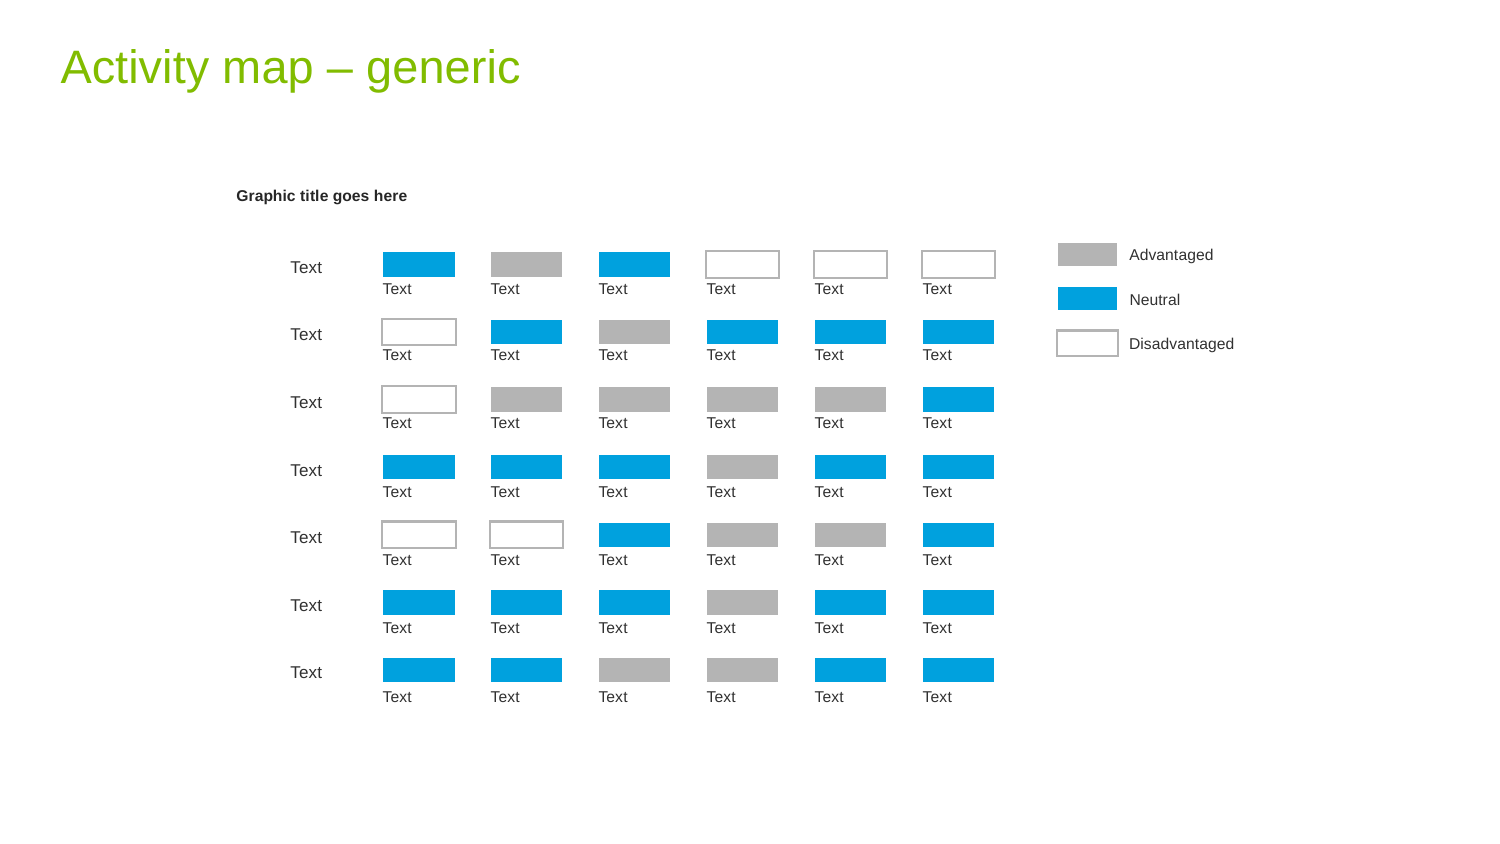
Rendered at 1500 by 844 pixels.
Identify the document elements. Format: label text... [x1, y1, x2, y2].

text_box [813, 318, 888, 346]
text_box Text [490, 481, 520, 501]
text_box [597, 386, 672, 413]
text_box Text [922, 481, 952, 501]
text_box [921, 386, 996, 413]
text_box [921, 656, 996, 684]
text_box [705, 589, 780, 616]
text_box Text [382, 481, 413, 501]
text_box Text [382, 686, 413, 706]
text_box [489, 318, 564, 346]
text_box Text [382, 344, 413, 364]
text_box [489, 589, 564, 616]
text_box [382, 521, 456, 549]
text_box Text [598, 481, 628, 501]
text_box Text [382, 279, 413, 298]
text_box [705, 521, 780, 549]
text_box Text [290, 323, 323, 345]
text_box Text [922, 550, 952, 569]
text_box [921, 251, 996, 278]
title Activity map – generic [60, 36, 1437, 95]
text_box [489, 521, 564, 549]
text_box [813, 521, 888, 549]
text_box [597, 589, 672, 616]
text_box [921, 521, 996, 549]
text_box Text [814, 618, 844, 638]
text_box [489, 251, 564, 278]
text_box Text [706, 481, 736, 501]
text_box Neutral [1129, 289, 1181, 309]
text_box Text [490, 413, 520, 432]
text_box Text [290, 458, 323, 480]
text_box [382, 656, 456, 684]
text_box Text [598, 686, 628, 706]
text_box Text [598, 279, 628, 298]
text_box [382, 318, 456, 346]
text_box Text [814, 344, 844, 364]
text_box Text [490, 279, 520, 298]
text_box [921, 318, 996, 346]
text_box Text [706, 279, 736, 298]
text_box [705, 453, 780, 481]
text_box [705, 386, 780, 413]
text_box Text [598, 618, 628, 638]
text_box [813, 386, 888, 413]
text_box [597, 318, 672, 346]
text_box Graphic title goes here [236, 185, 412, 205]
text_box [705, 318, 780, 346]
text_box Text [382, 550, 413, 569]
text_box [813, 656, 888, 684]
text_box Text [706, 550, 736, 569]
text_box [489, 453, 564, 481]
text_box [597, 656, 672, 684]
text_box Text [290, 391, 323, 412]
text_box [813, 251, 888, 278]
text_box Text [706, 344, 736, 364]
text_box [921, 589, 996, 616]
text_box Text [814, 279, 844, 298]
text_box Text [598, 413, 628, 432]
text_box [813, 589, 888, 616]
text_box Text [814, 686, 844, 706]
text_box Text [598, 550, 628, 569]
text_box [705, 656, 780, 684]
text_box [597, 521, 672, 549]
text_box Text [382, 413, 413, 432]
text_box Text [706, 618, 736, 638]
text_box Text [382, 618, 413, 638]
text_box Advantaged [1129, 244, 1214, 264]
text_box Text [490, 686, 520, 706]
text_box [1056, 241, 1119, 268]
text_box [489, 386, 564, 413]
text_box Text [922, 413, 952, 432]
text_box Text [814, 550, 844, 569]
text_box [597, 453, 672, 481]
text_box Text [814, 413, 844, 432]
text_box Text [922, 279, 952, 298]
text_box [705, 251, 780, 278]
text_box Text [706, 686, 736, 706]
text_box Text [290, 526, 323, 548]
text_box Text [922, 618, 952, 638]
text_box Disadvantaged [1129, 333, 1235, 353]
text_box Text [814, 481, 844, 501]
text_box [382, 386, 456, 413]
text_box [1056, 330, 1119, 356]
text_box [1056, 286, 1119, 312]
text_box [489, 656, 564, 684]
text_box [921, 453, 996, 481]
text_box Text [290, 661, 323, 683]
text_box Text [490, 550, 520, 569]
text_box Text [490, 344, 520, 364]
text_box [813, 453, 888, 481]
text_box [382, 251, 456, 278]
text_box Text [922, 686, 952, 706]
text_box [382, 589, 456, 616]
text_box [597, 251, 672, 278]
text_box [382, 453, 456, 481]
text_box Text [490, 618, 520, 638]
text_box Text [290, 256, 323, 277]
text_box Text [706, 413, 736, 432]
text_box Text [922, 344, 952, 364]
text_box Text [290, 593, 323, 615]
text_box Text [598, 344, 628, 364]
